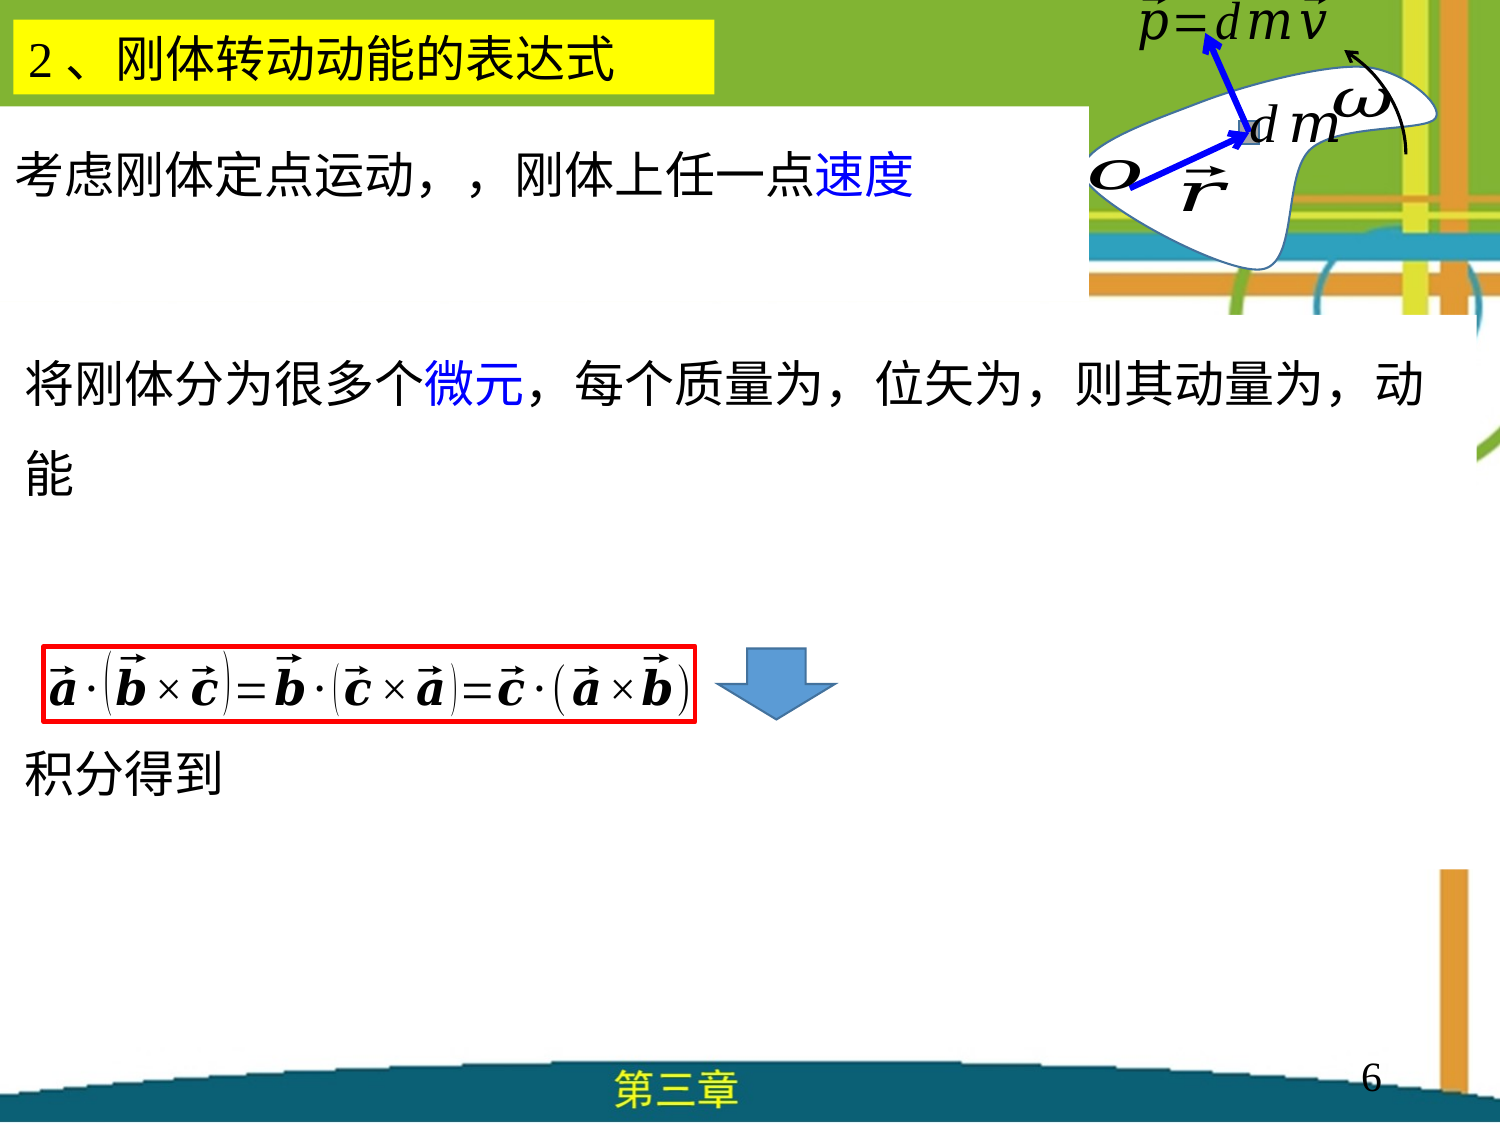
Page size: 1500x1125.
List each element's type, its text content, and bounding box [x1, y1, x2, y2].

text_box [714, 647, 839, 721]
slide_number 6 [1059, 1042, 1397, 1103]
picture [0, 0, 1082, 106]
picture [0, 0, 1500, 1125]
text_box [1082, 0, 1437, 287]
text_box 2、刚体转动动能的表达式 [13, 19, 715, 95]
